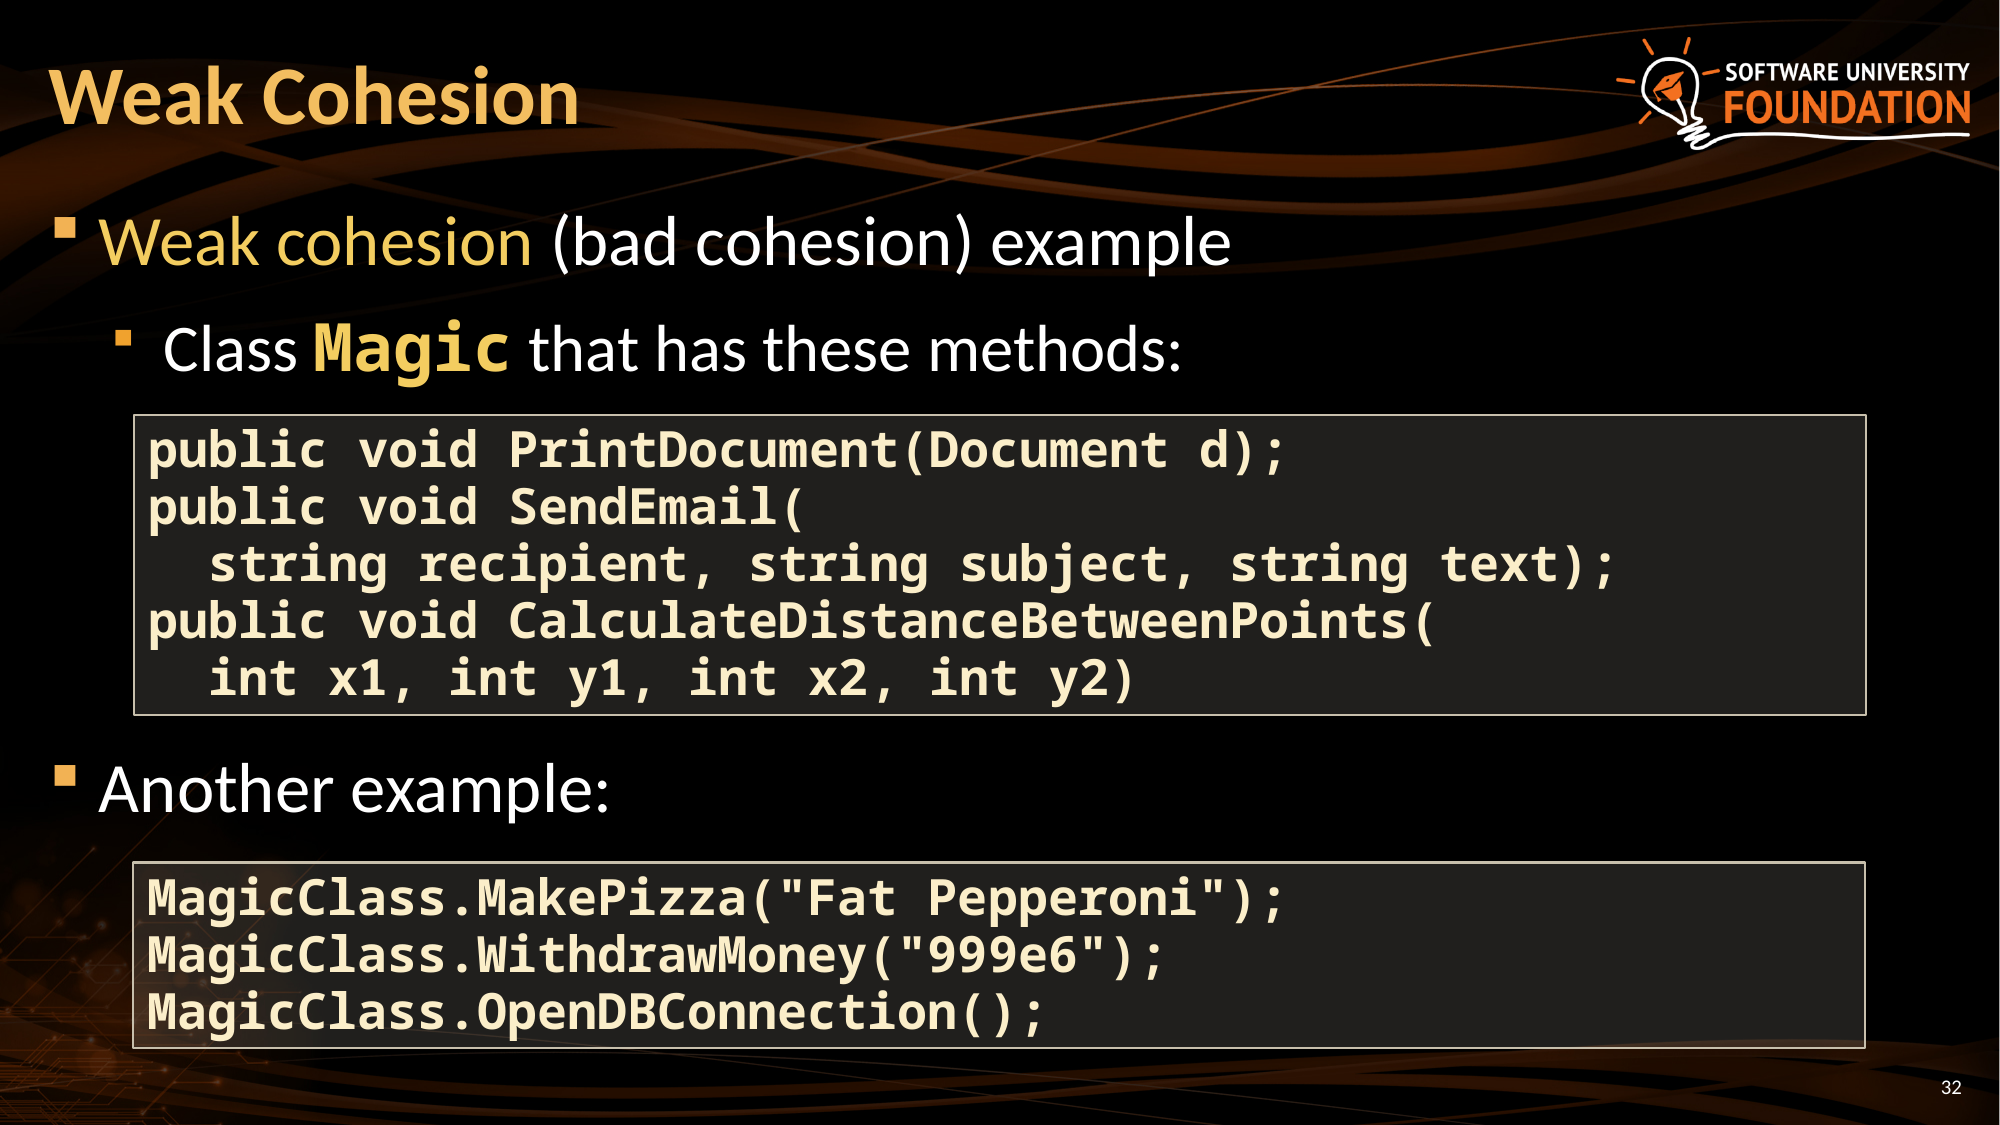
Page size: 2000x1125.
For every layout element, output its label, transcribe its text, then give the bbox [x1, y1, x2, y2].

text_box MagicClass.MakePizza("Fat Pepperoni"); MagicClass.WithdrawMoney("999e6"); MagicClass.OpenDBConnection(); [132, 862, 1866, 1049]
title Weak Cohesion [30, 6, 1602, 189]
list Weak cohesion (bad cohesion) example Class Magic that has these methods: Another example: [31, 188, 1968, 1103]
text_box public void PrintDocument(Document d); public void SendEmail( string recipient, string subject, string text); public void CalculateDistanceBetweenPoints( int x1, int y1, int x2, int y2) [133, 414, 1866, 715]
picture [0, 0, 2000, 1125]
